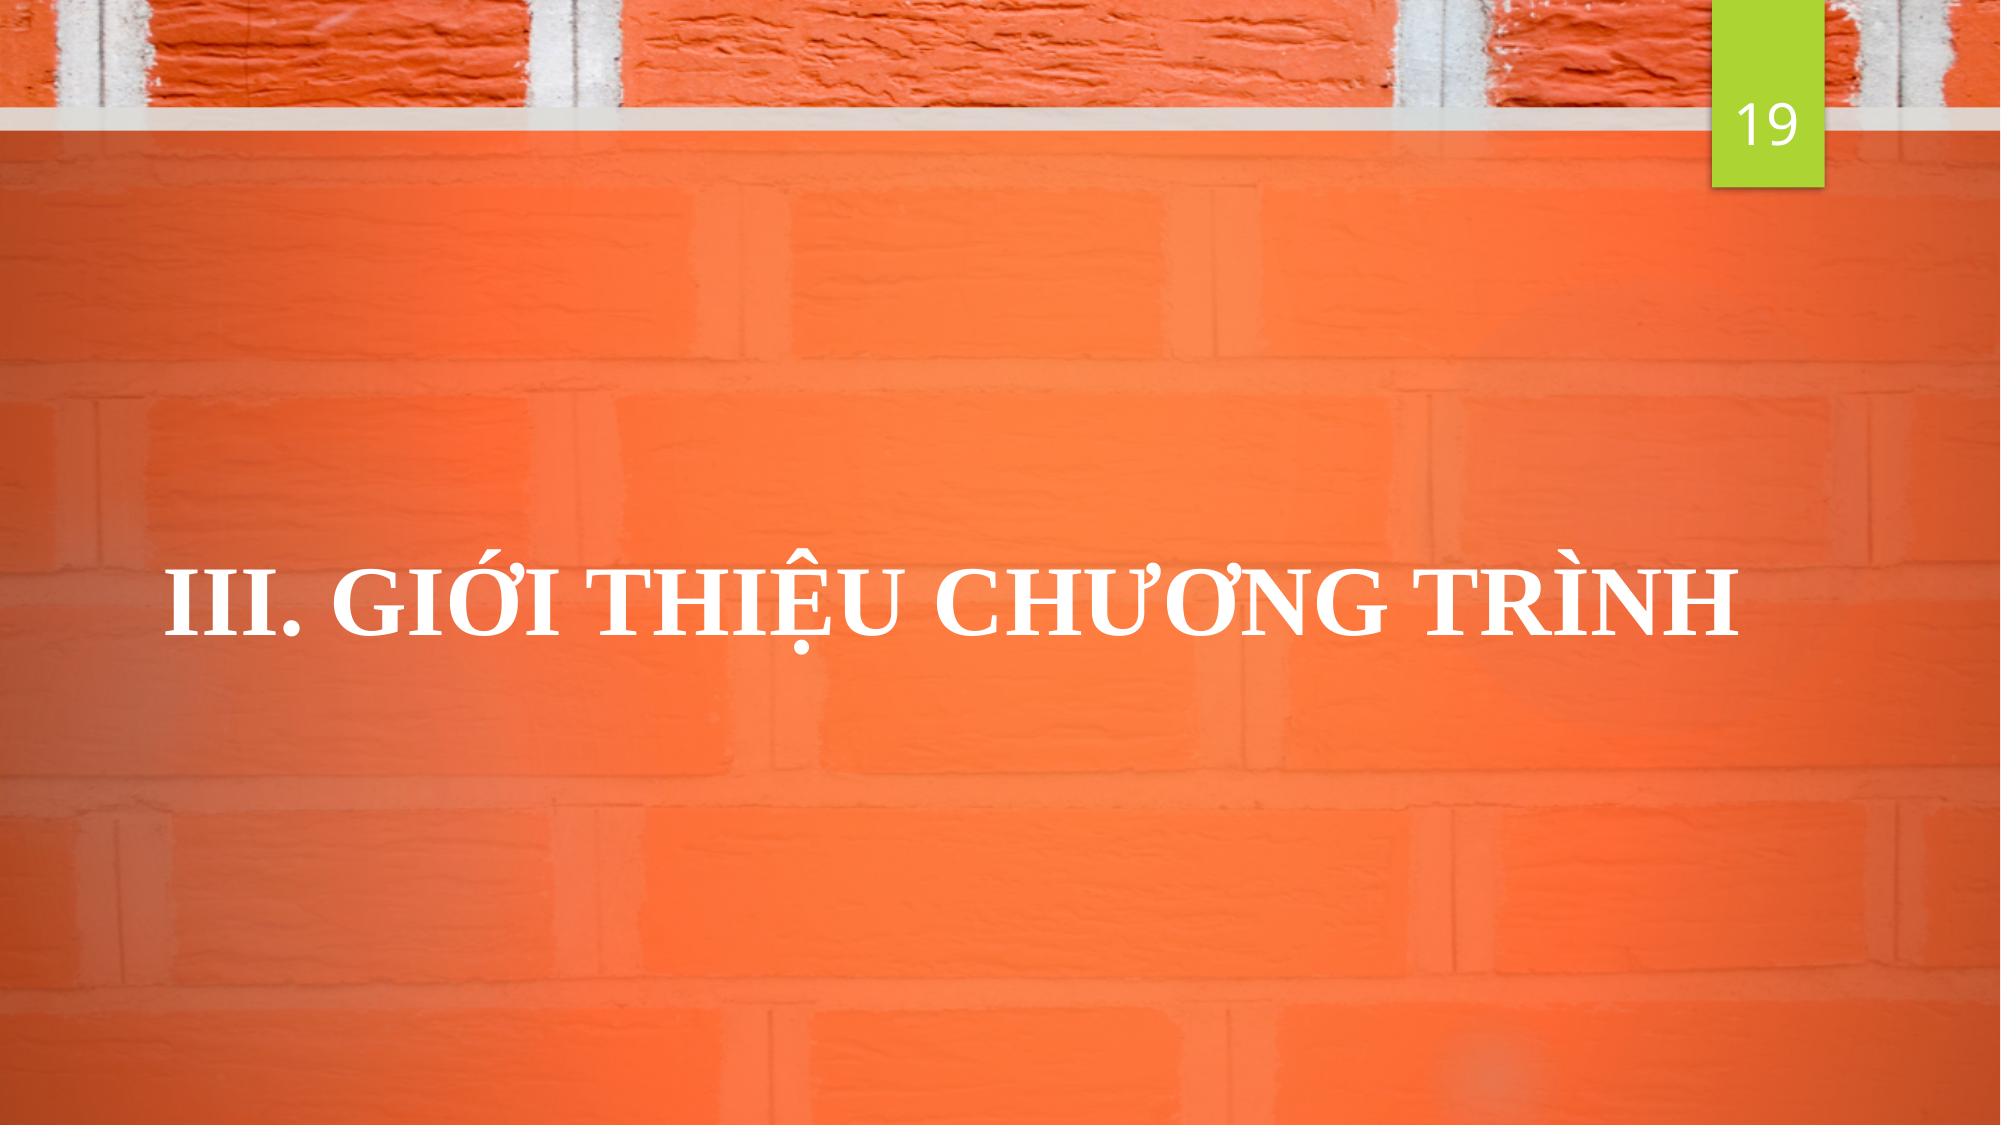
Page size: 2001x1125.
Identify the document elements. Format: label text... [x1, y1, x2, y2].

picture [0, 0, 2001, 1125]
slide_number 19 [1698, 48, 1836, 175]
title III. GIỚI THIỆU CHƯƠNG TRÌNH [144, 528, 1760, 758]
